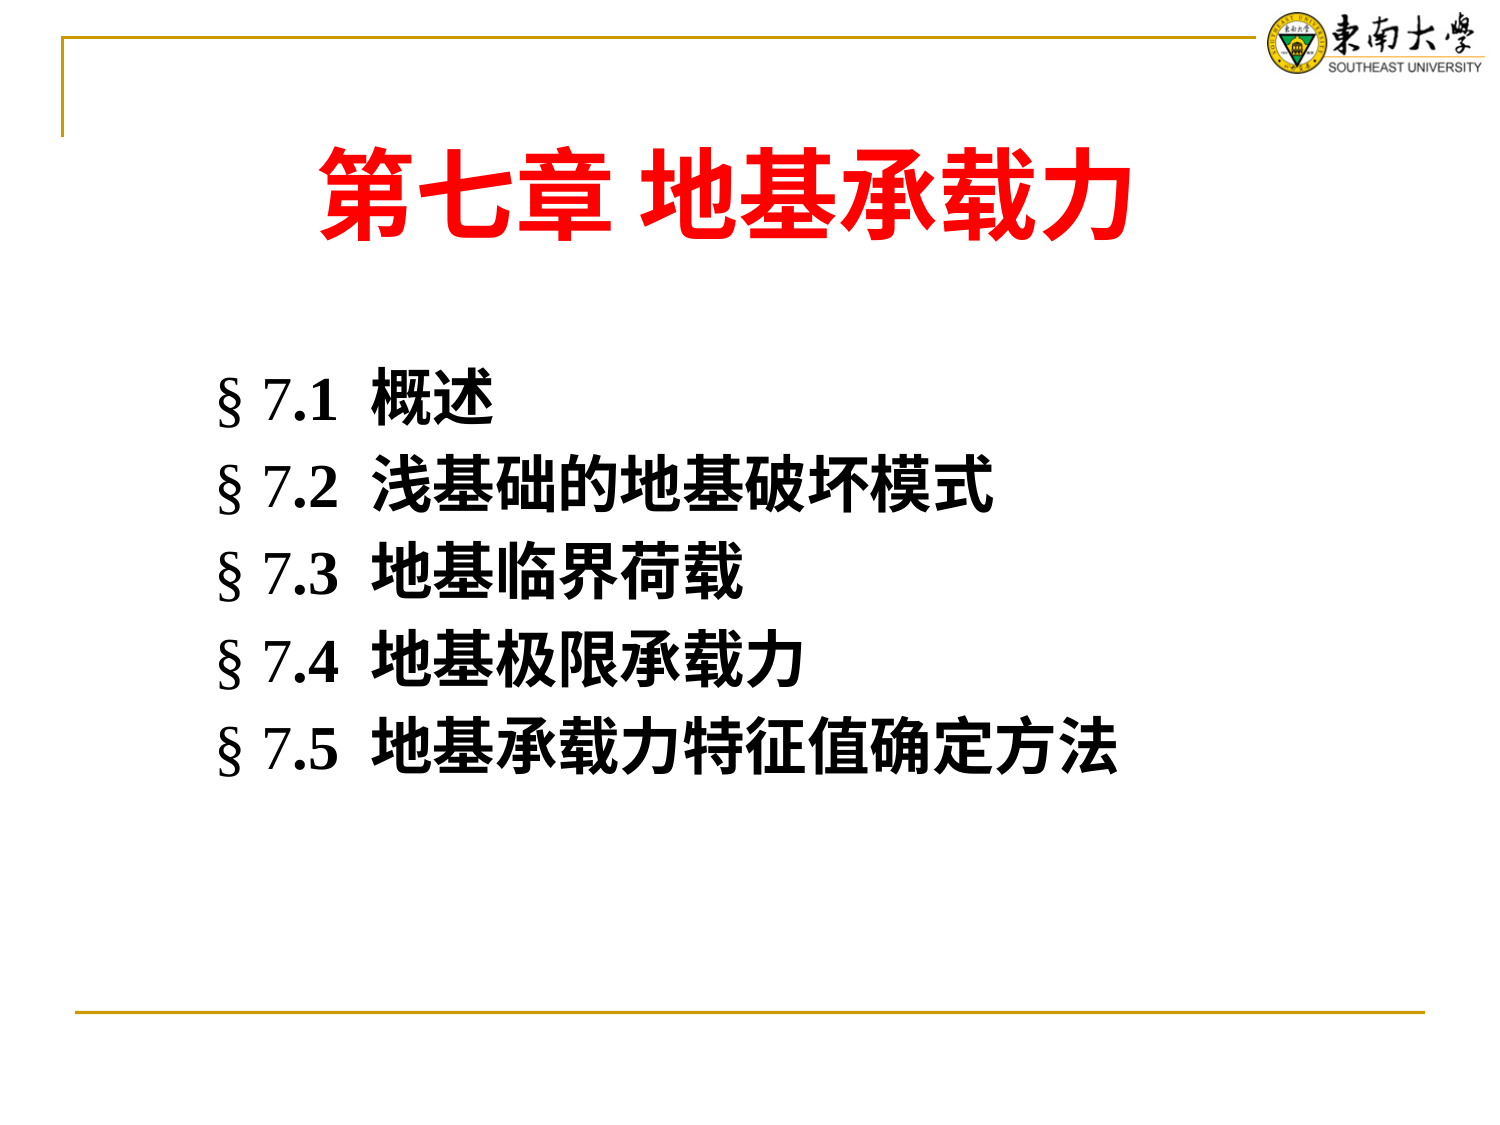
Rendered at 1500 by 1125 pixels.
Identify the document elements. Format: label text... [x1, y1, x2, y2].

text_box 第七章 地基承载力 [301, 125, 1235, 313]
list § 7.1 概述 § 7.2 浅基础的地基破坏模式 § 7.3 地基临界荷载 § 7.4 地基极限承载力 § 7.5 地基承载力特征值确定方法 [199, 350, 1235, 800]
picture [1256, 10, 1499, 79]
